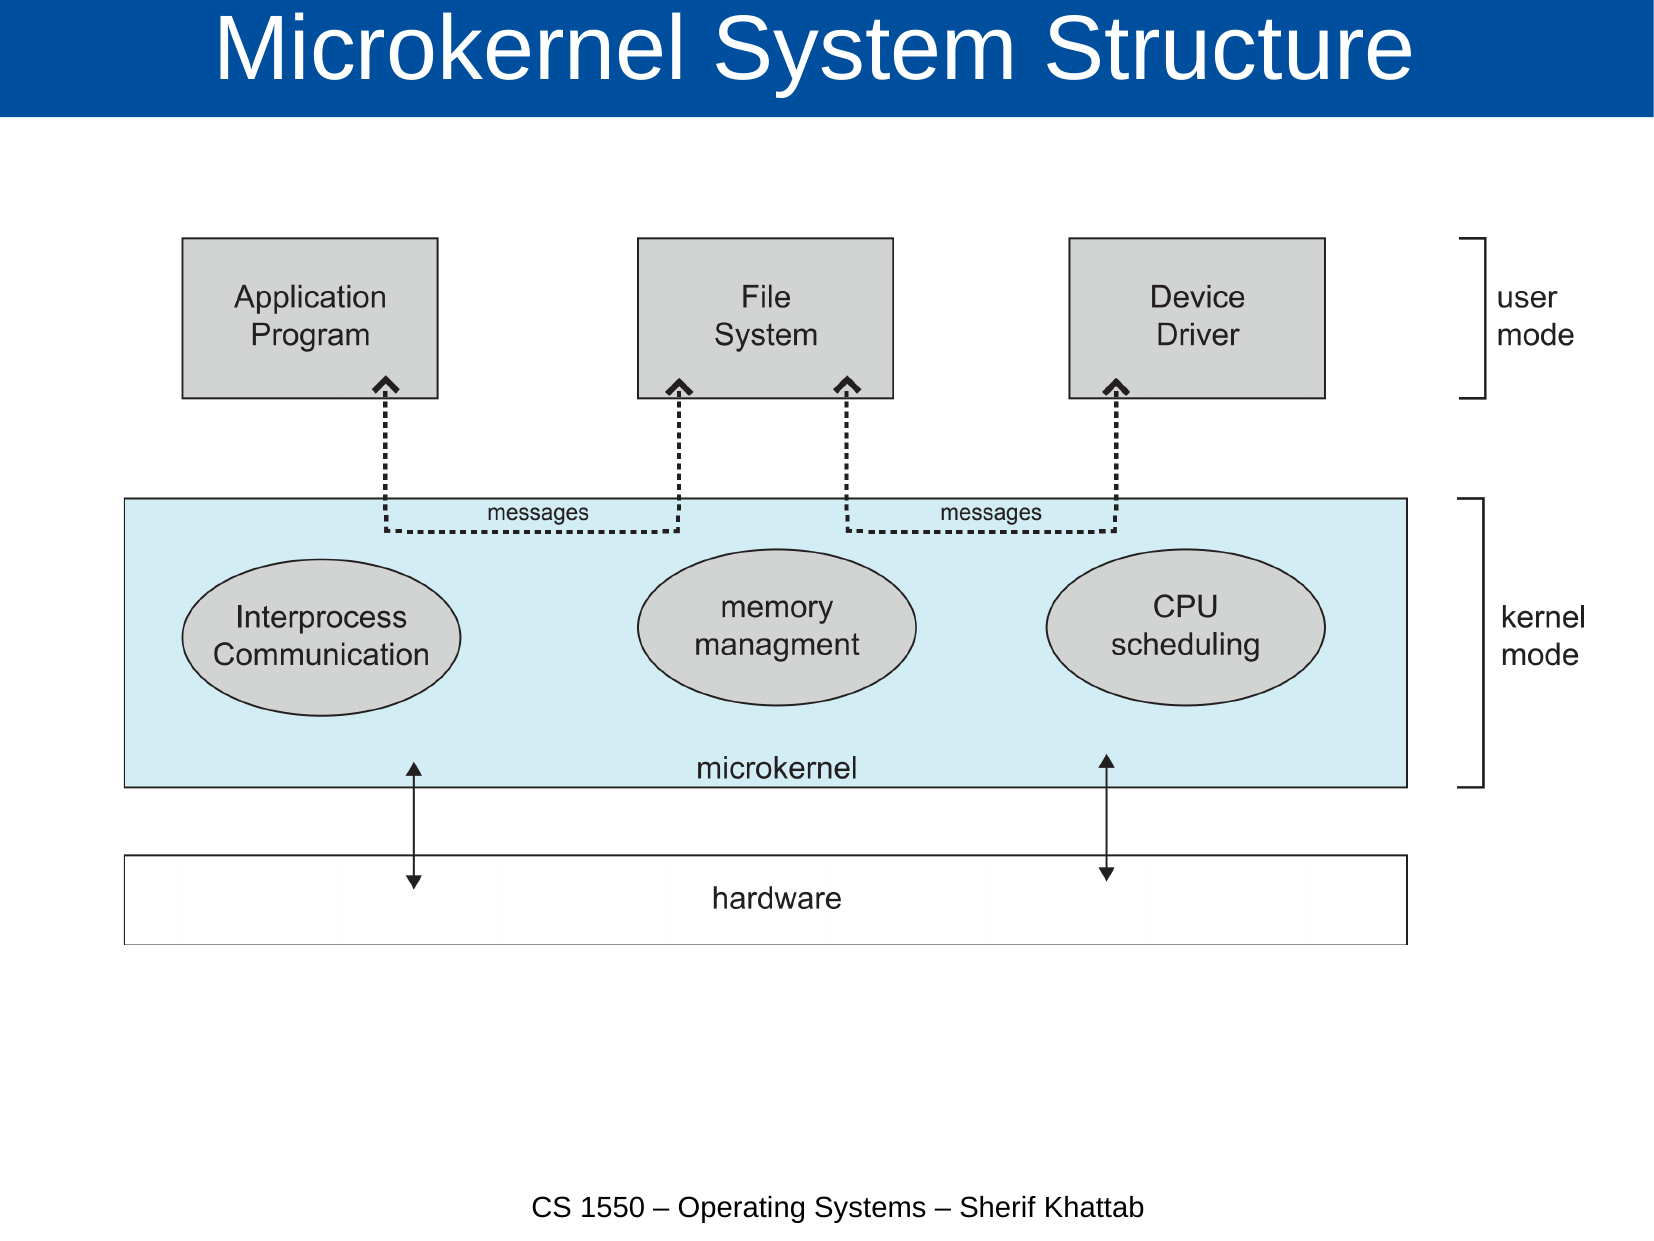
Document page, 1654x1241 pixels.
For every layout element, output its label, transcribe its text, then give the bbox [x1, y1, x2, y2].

picture [123, 237, 1585, 946]
footer CS 1550 – Operating Systems – Sherif Khattab [460, 1190, 1217, 1241]
title Microkernel System Structure [0, 0, 1654, 118]
